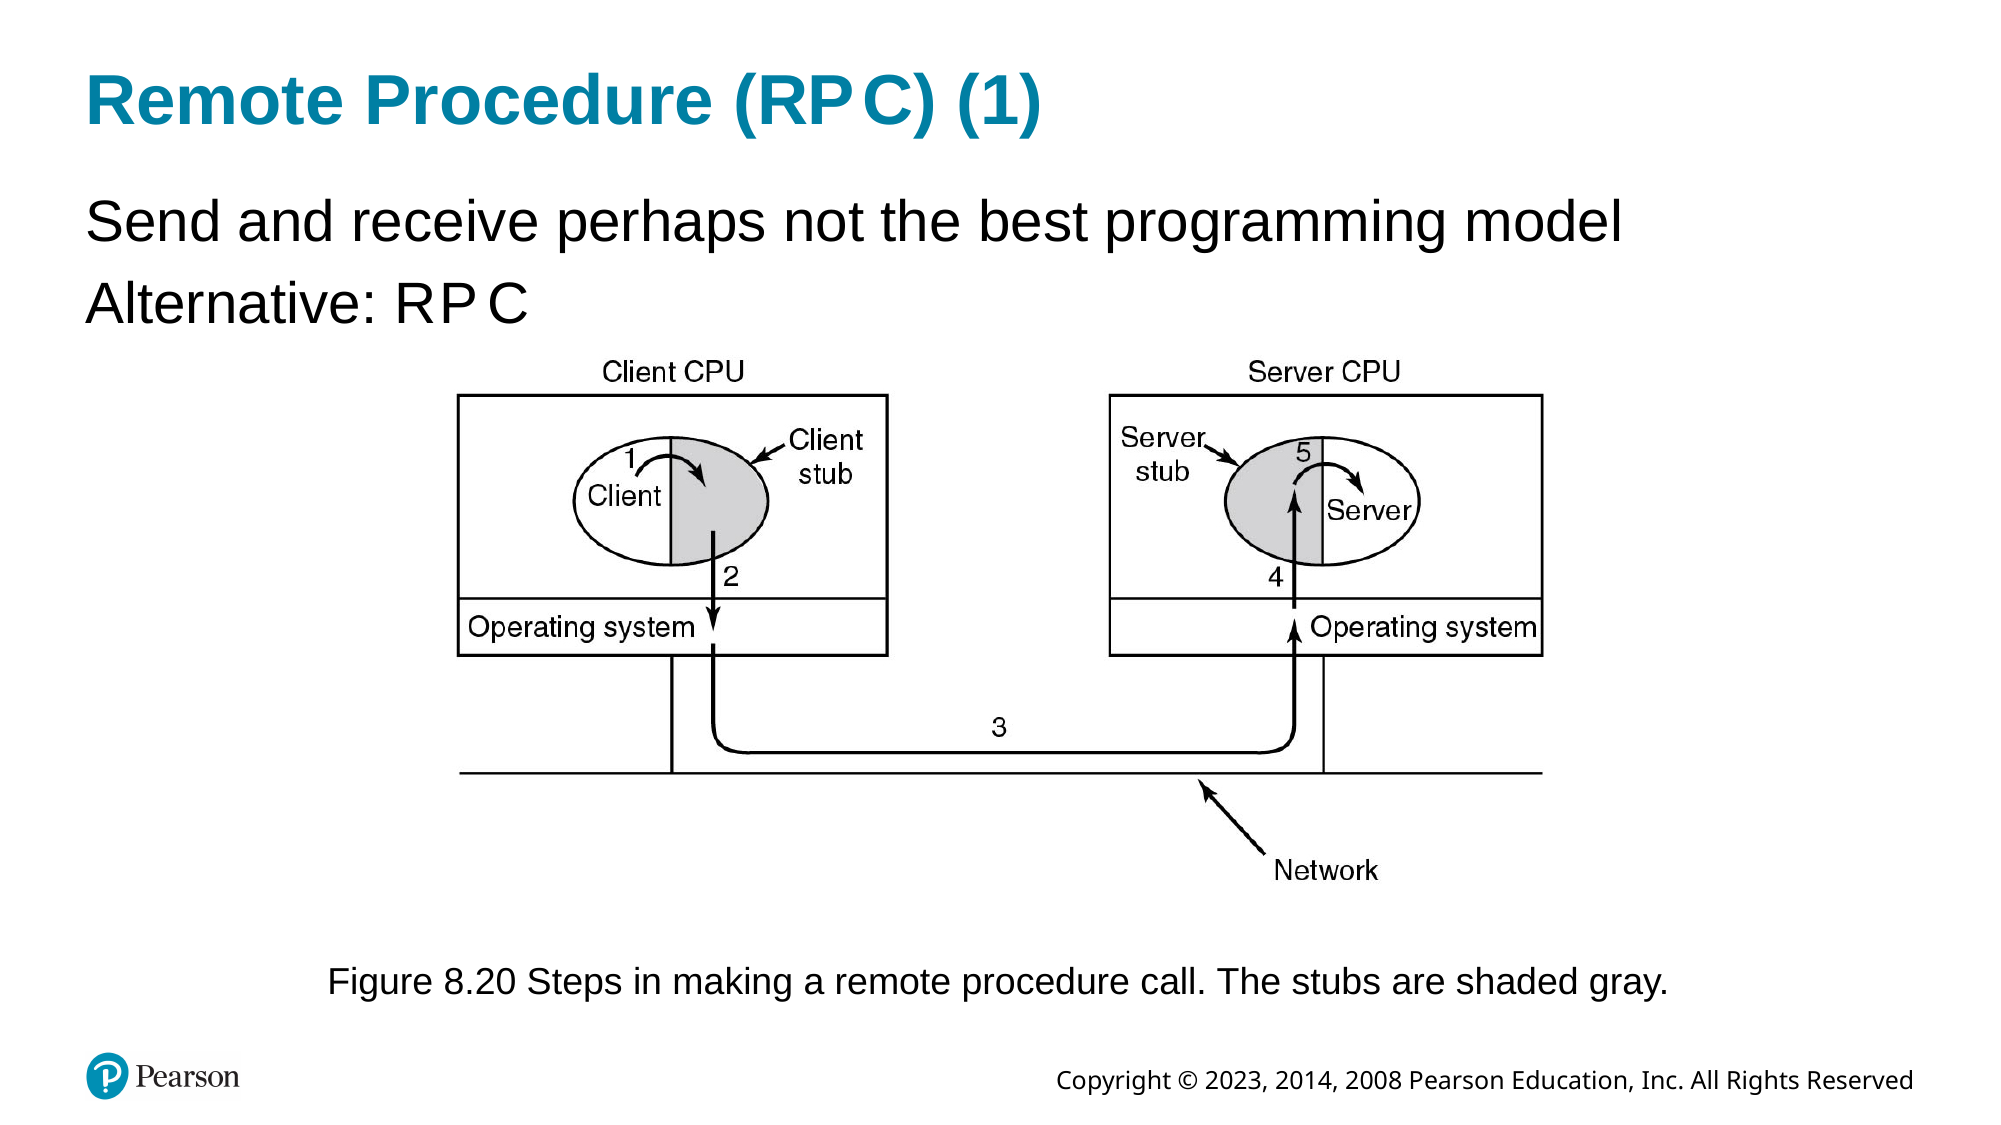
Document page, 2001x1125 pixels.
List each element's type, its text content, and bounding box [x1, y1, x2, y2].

picture [450, 353, 1550, 887]
list Figure 8.20 Steps in making a remote procedure call. The stubs are shaded gray. [327, 657, 1677, 1125]
picture [85, 1051, 241, 1101]
list Send and receive perhaps not the best programming model Alternative: R P C [85, 0, 1916, 582]
